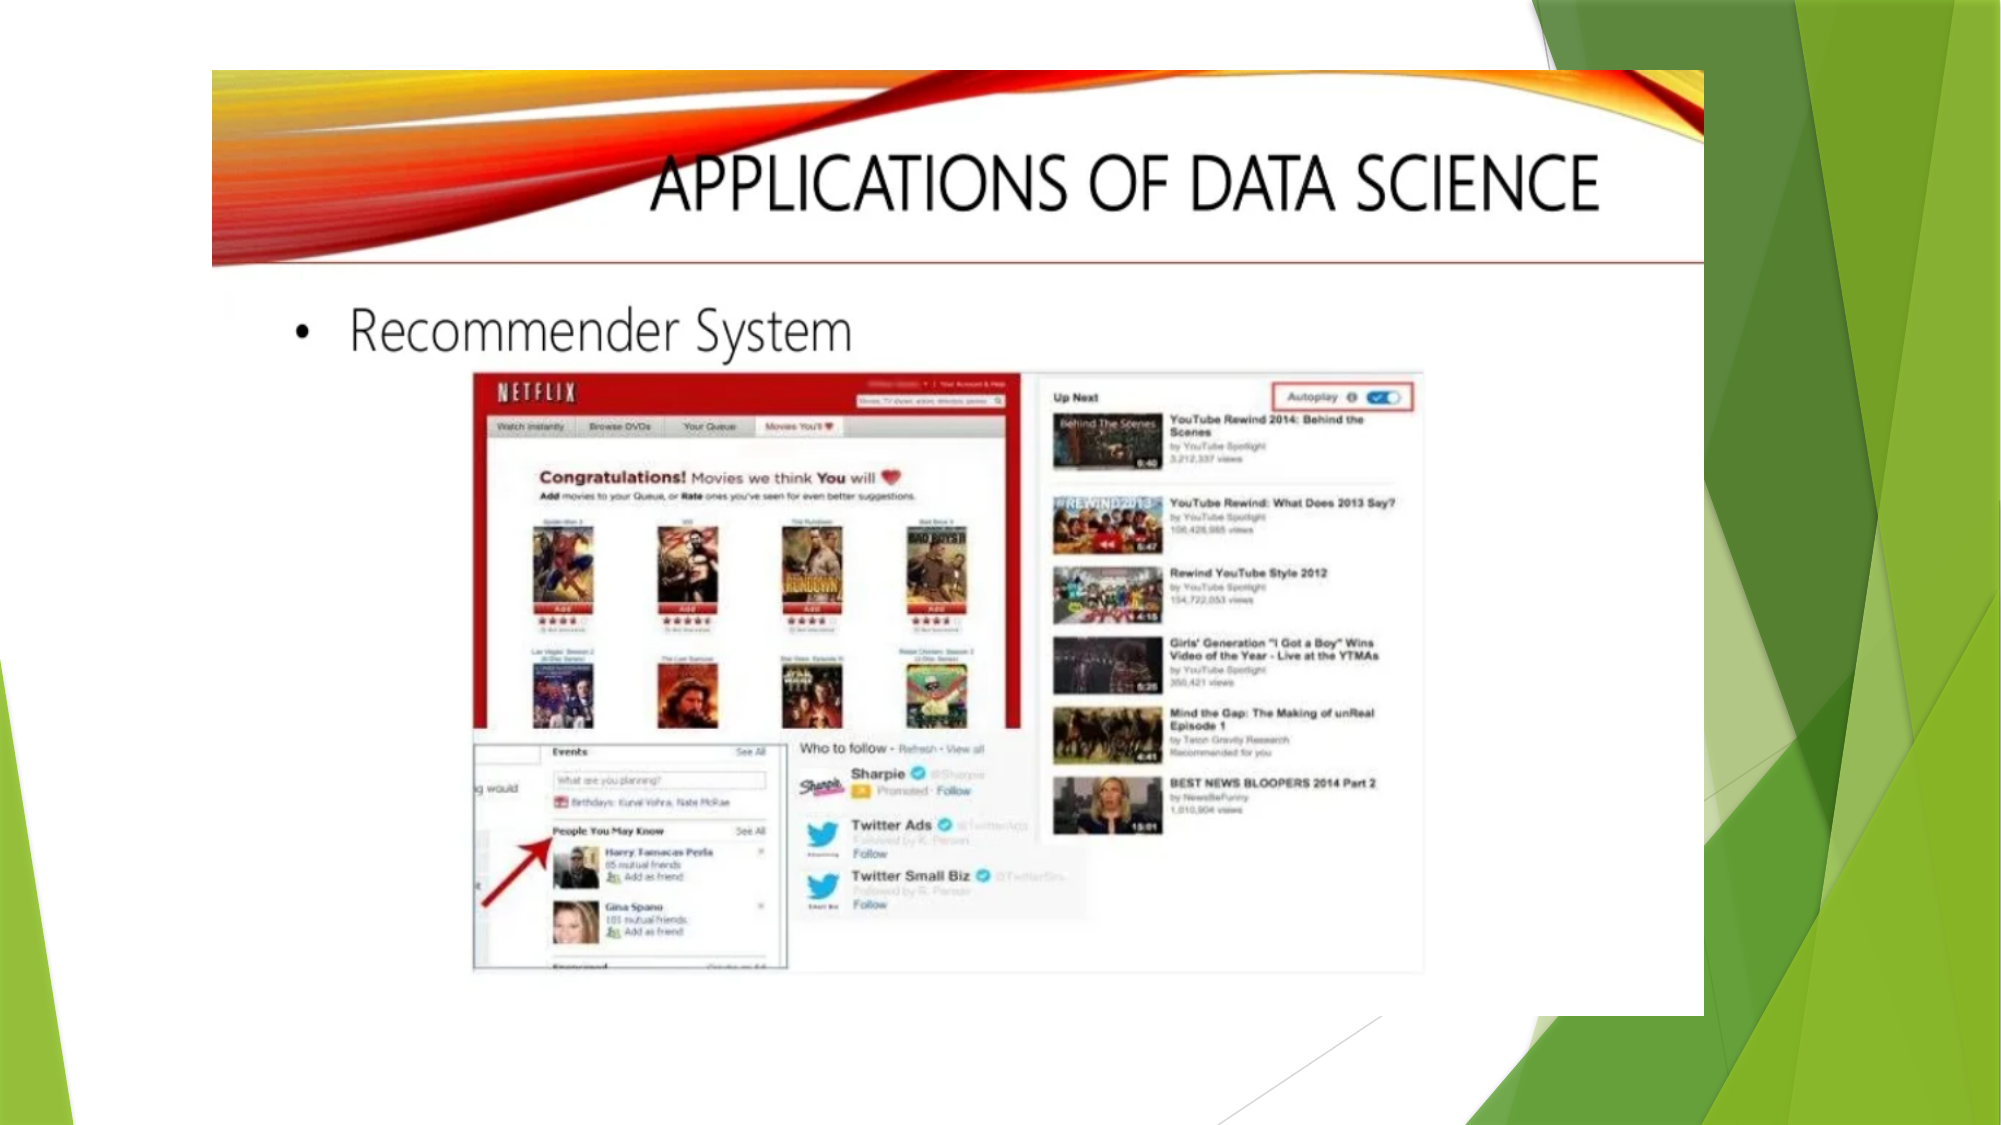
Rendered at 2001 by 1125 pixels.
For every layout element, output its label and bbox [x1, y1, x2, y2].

list [211, 70, 1704, 1016]
